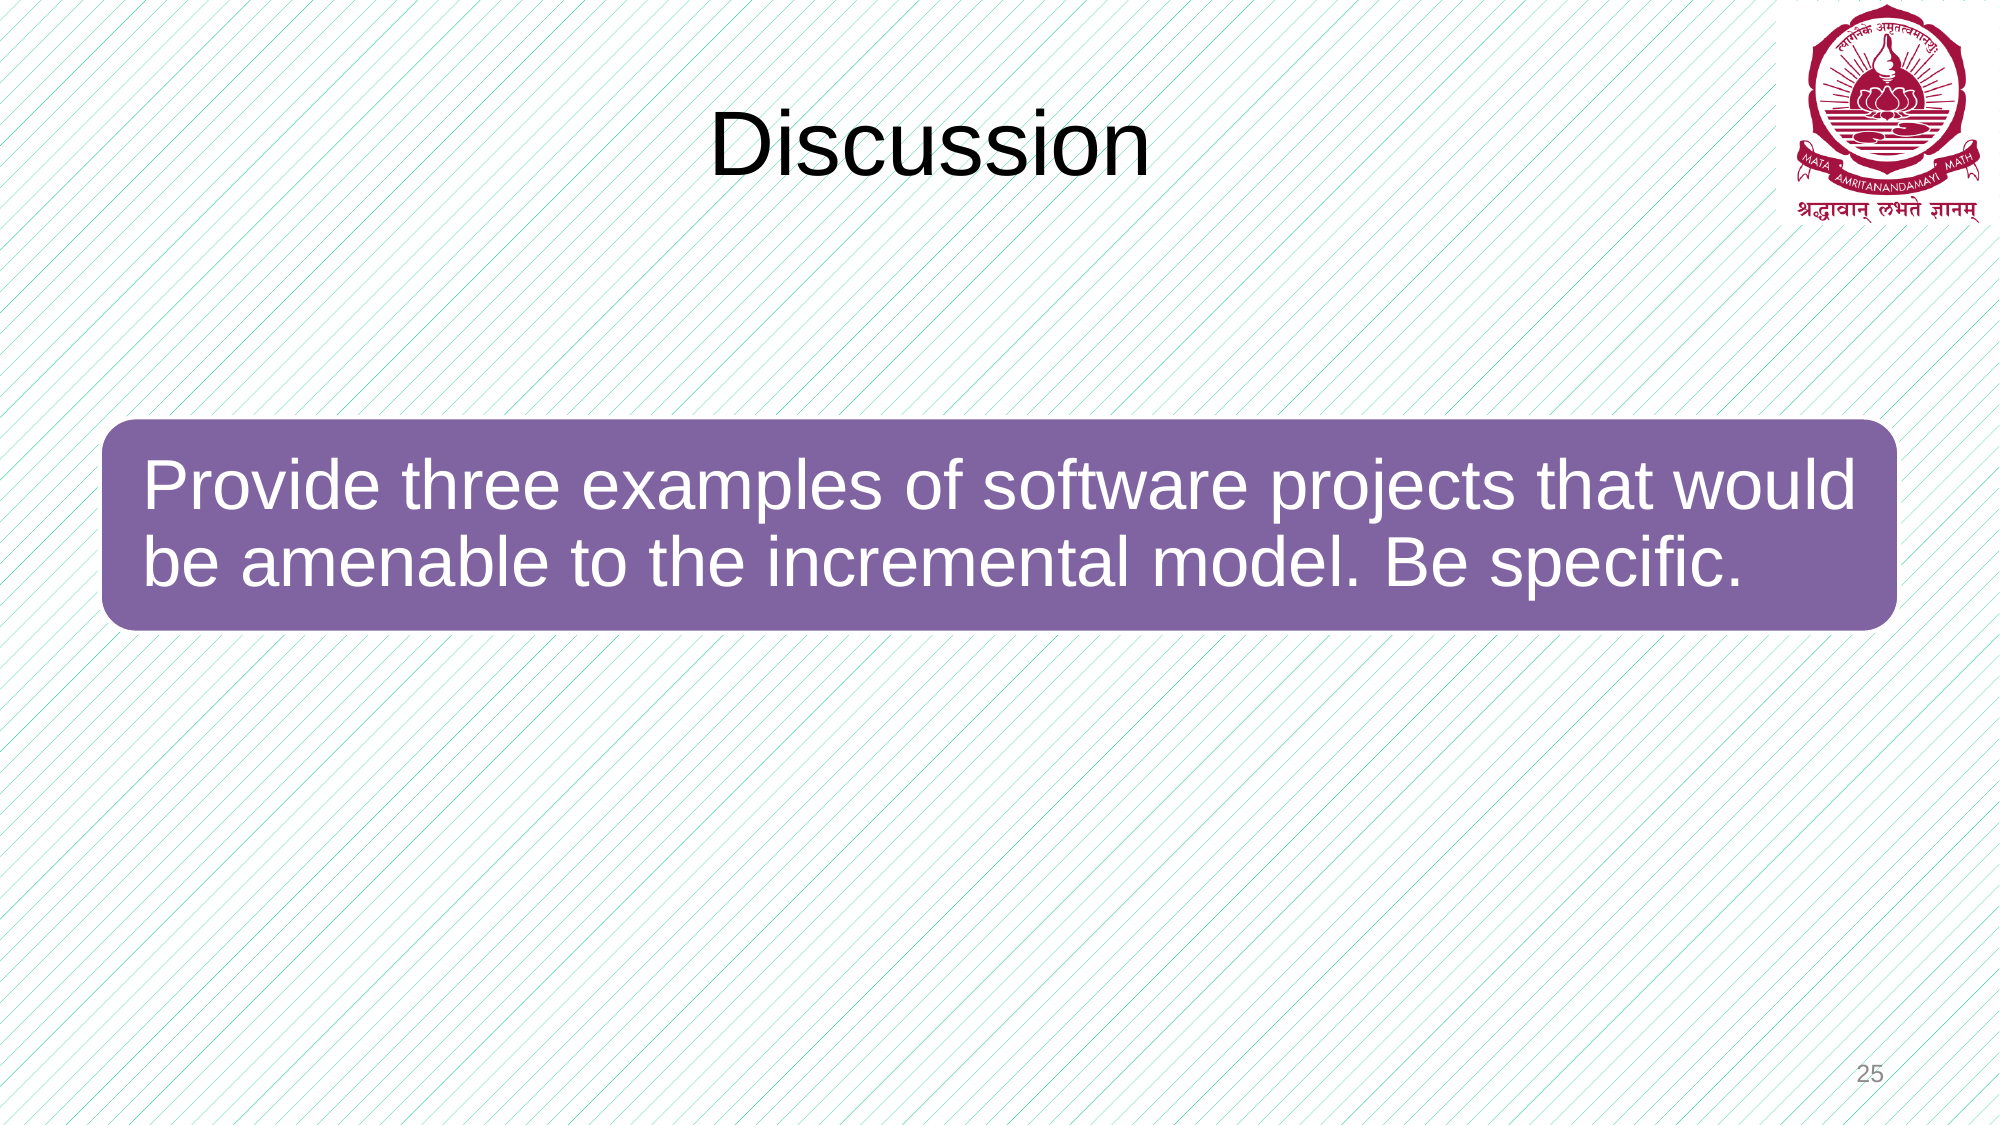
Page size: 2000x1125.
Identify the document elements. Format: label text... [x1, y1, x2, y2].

slide_number 25 [1432, 1042, 1900, 1103]
footer [683, 1042, 1317, 1103]
title Discussion [99, 45, 1763, 233]
picture [1776, 1, 2000, 225]
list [99, 387, 1900, 663]
